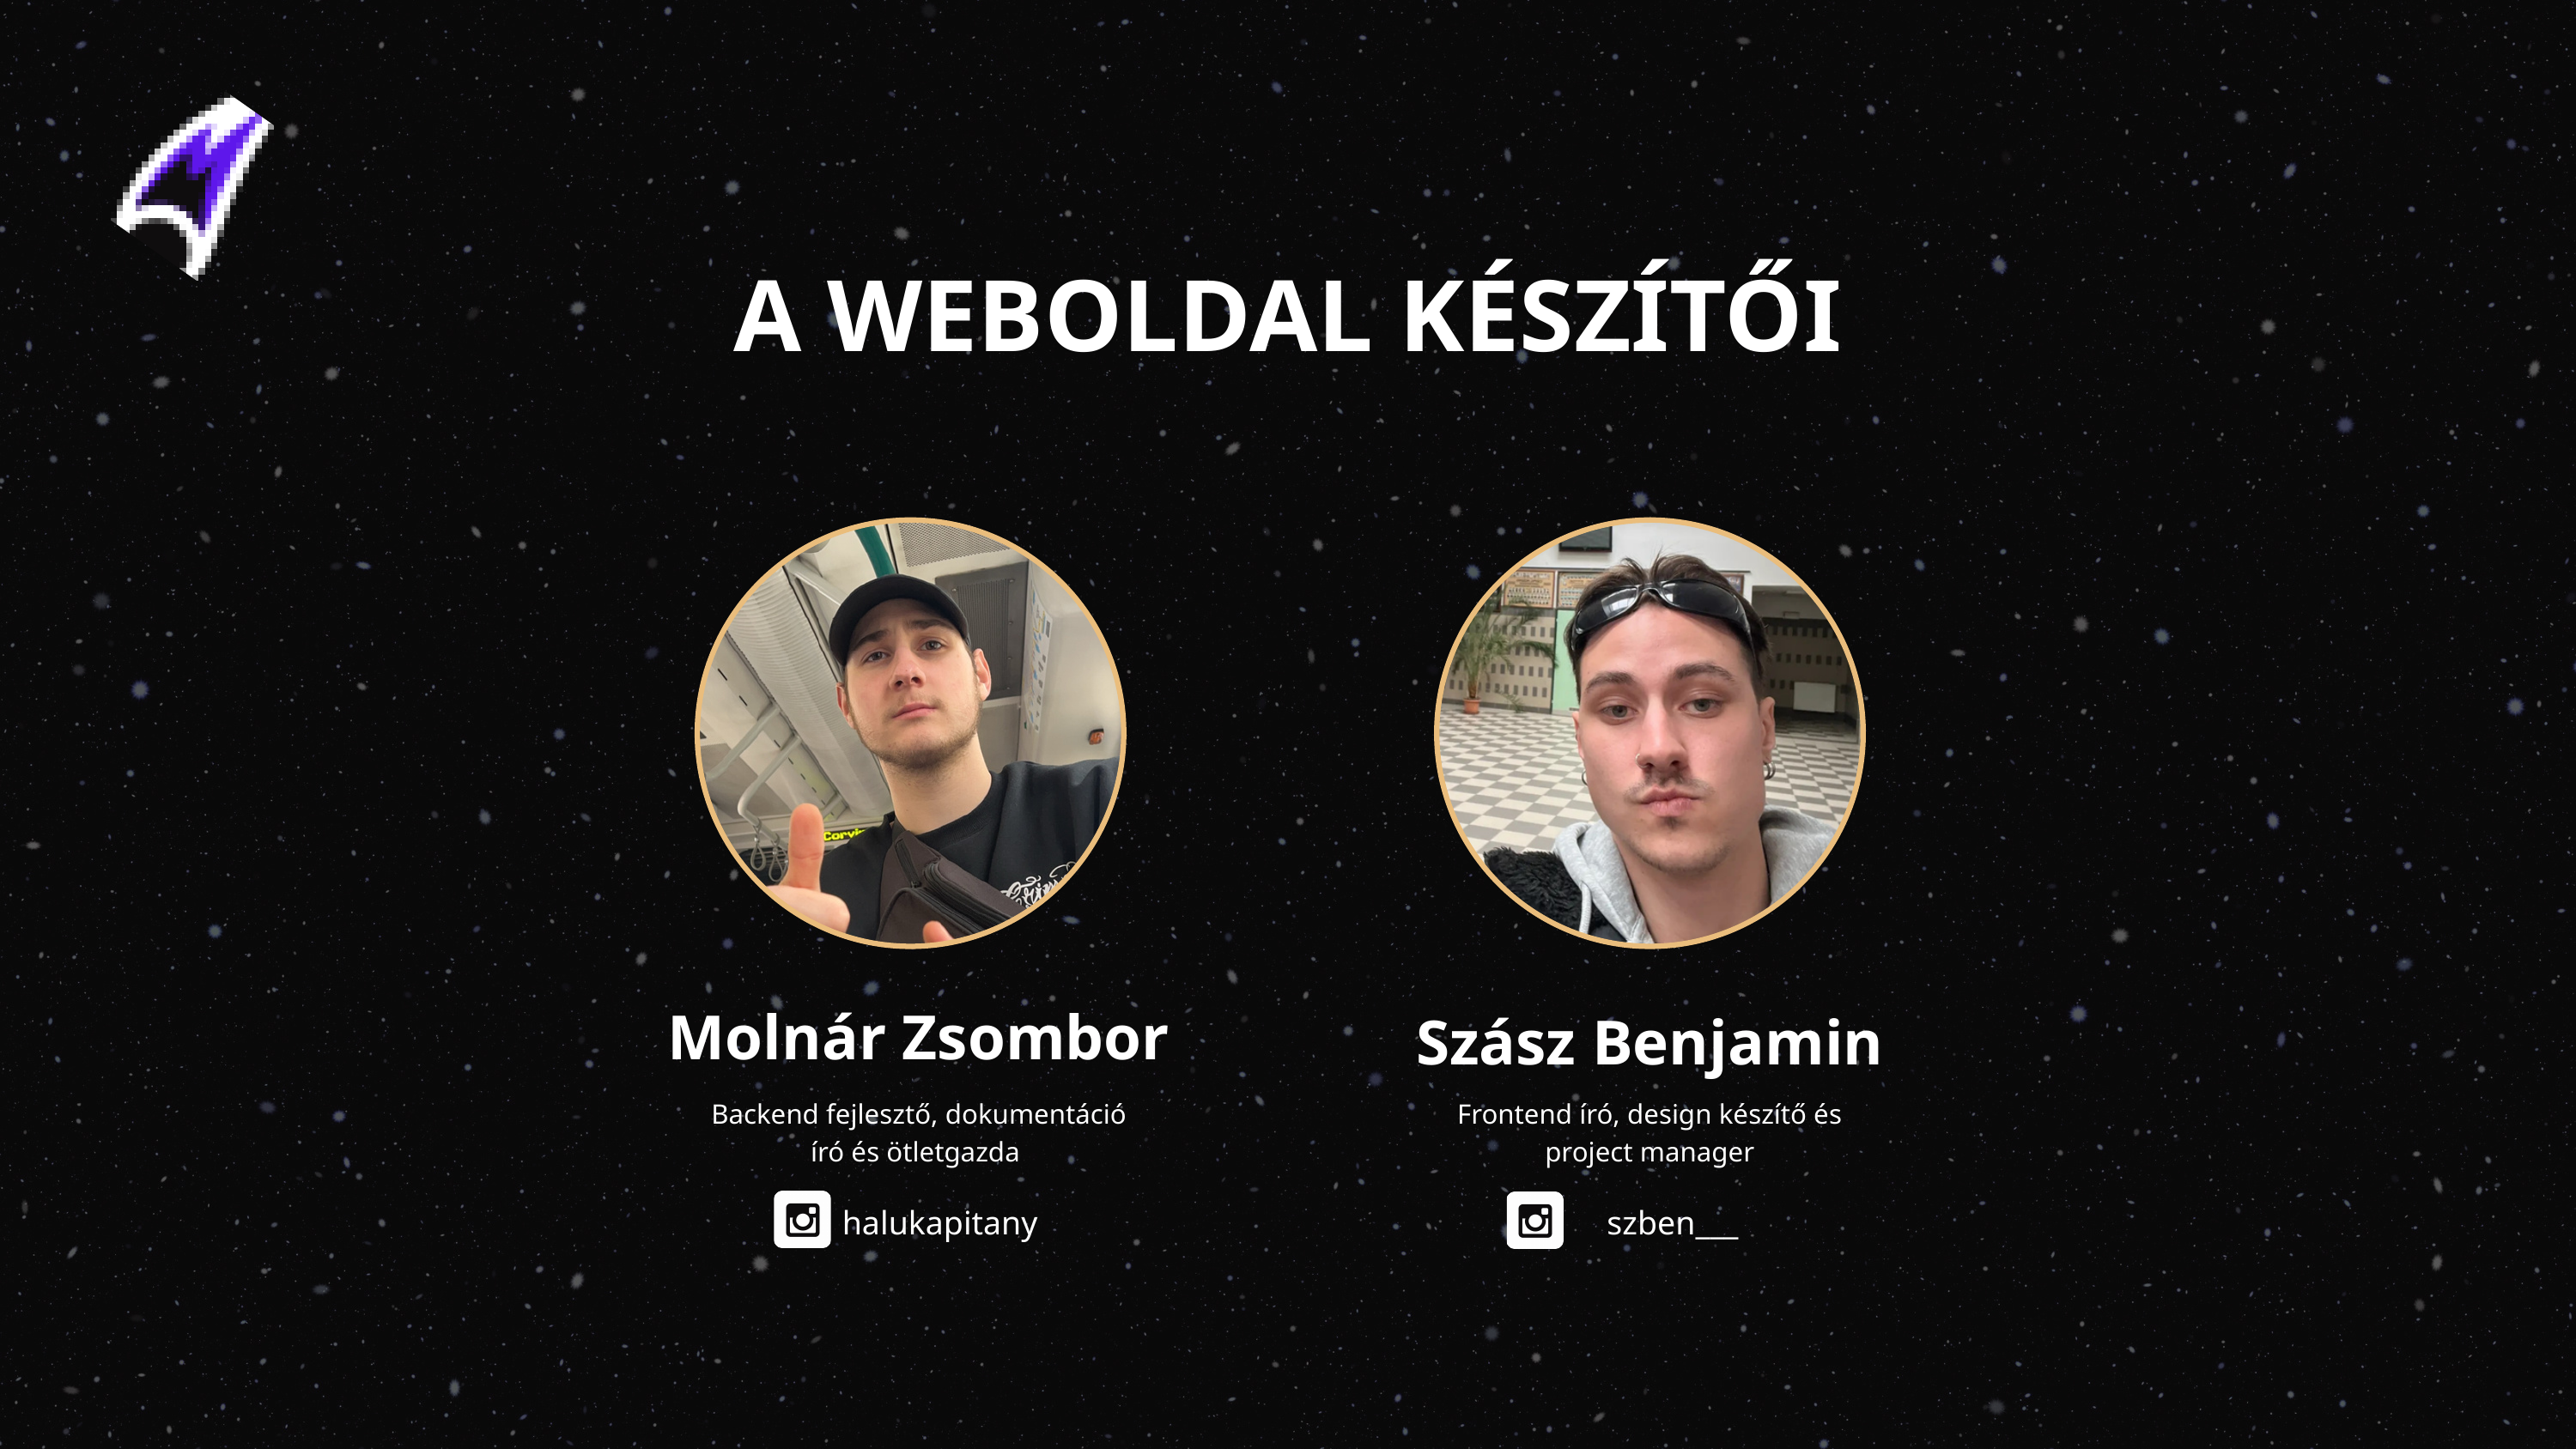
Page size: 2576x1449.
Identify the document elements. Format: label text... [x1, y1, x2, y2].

text_box Backend fejlesztő, dokumentáció író és ötletgazda [697, 1092, 1141, 1167]
text_box [1506, 1191, 1564, 1196]
text_box [774, 1241, 831, 1249]
text_box Molnár Zsombor [615, 986, 1223, 1072]
text_box [92, 67, 331, 306]
text_box [774, 1191, 831, 1196]
text_box szben___ [1451, 1196, 1895, 1242]
text_box A WEBOLDAL KÉSZÍTŐI [600, 233, 1975, 372]
text_box Frontend író, design készítő és project manager [1437, 1092, 1863, 1167]
text_box [0, 0, 2576, 1449]
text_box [1436, 519, 1864, 947]
text_box [1506, 1242, 1564, 1249]
text_box Szász Benjamin [1346, 991, 1954, 1077]
text_box halukapitany [718, 1196, 1163, 1241]
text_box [696, 519, 1124, 947]
